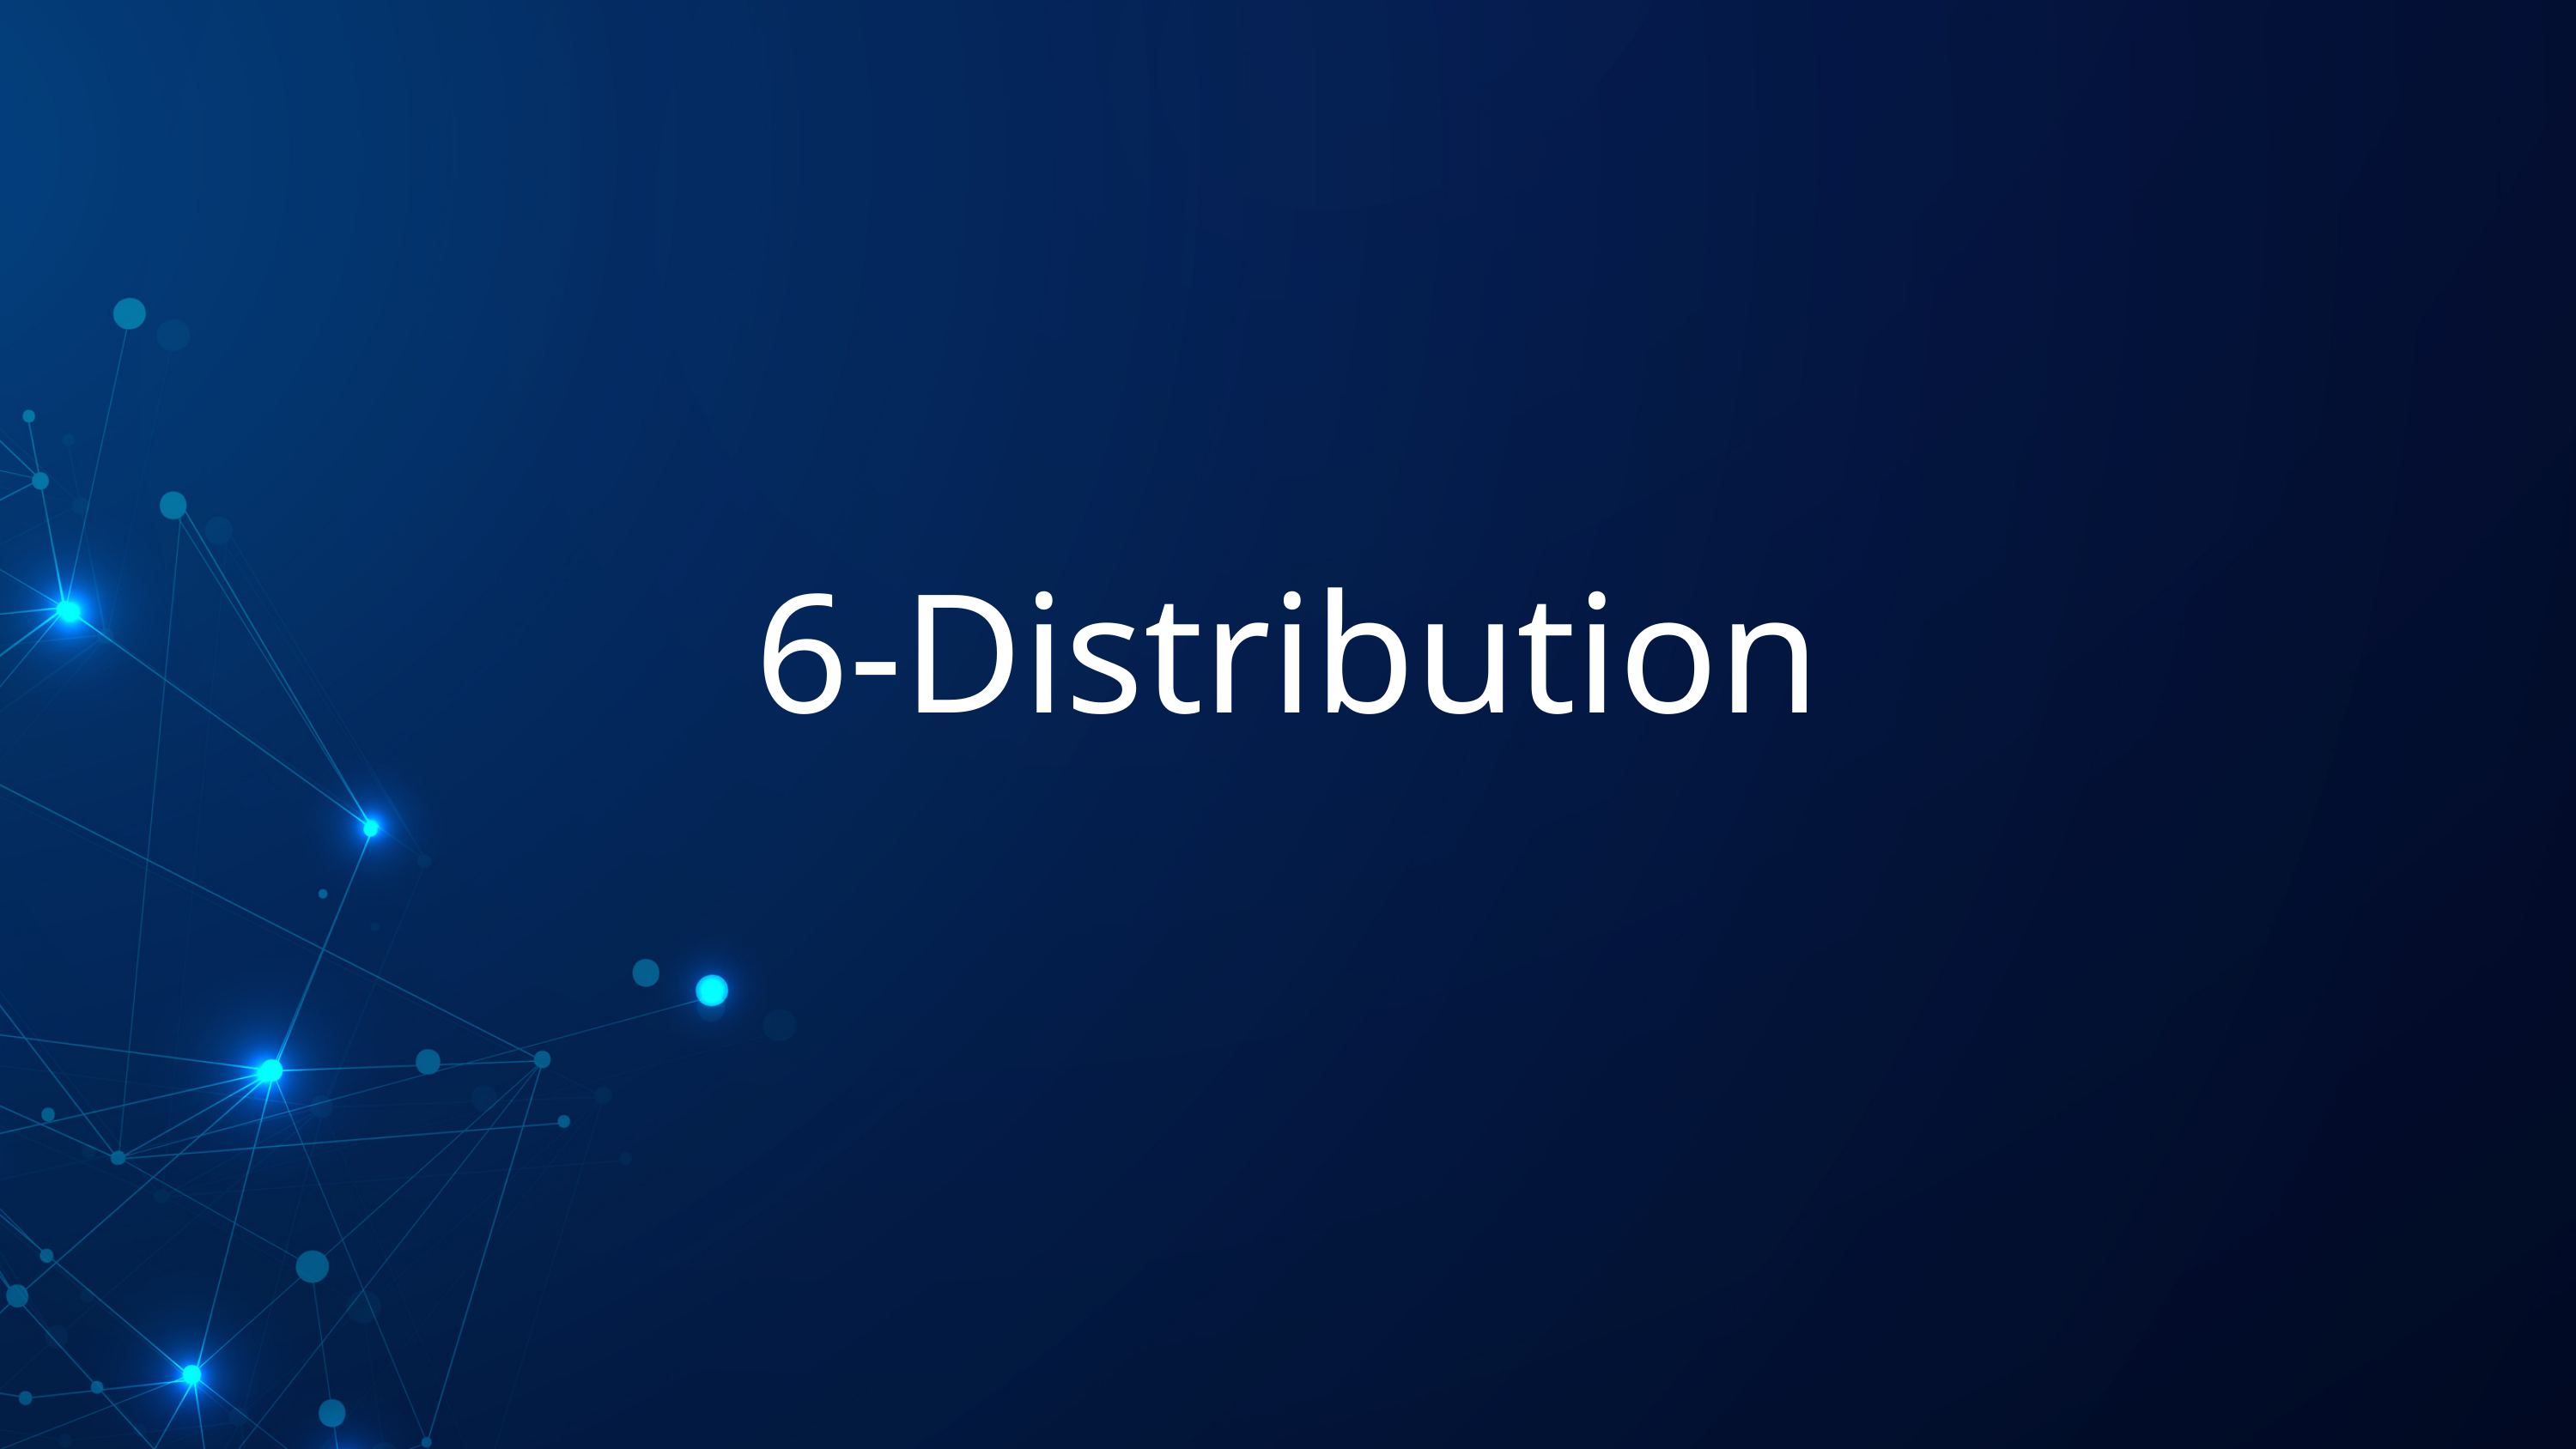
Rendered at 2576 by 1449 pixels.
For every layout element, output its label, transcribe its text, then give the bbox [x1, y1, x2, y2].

text_box 6-Distribution [682, 515, 1894, 747]
text_box [0, 0, 2576, 1449]
